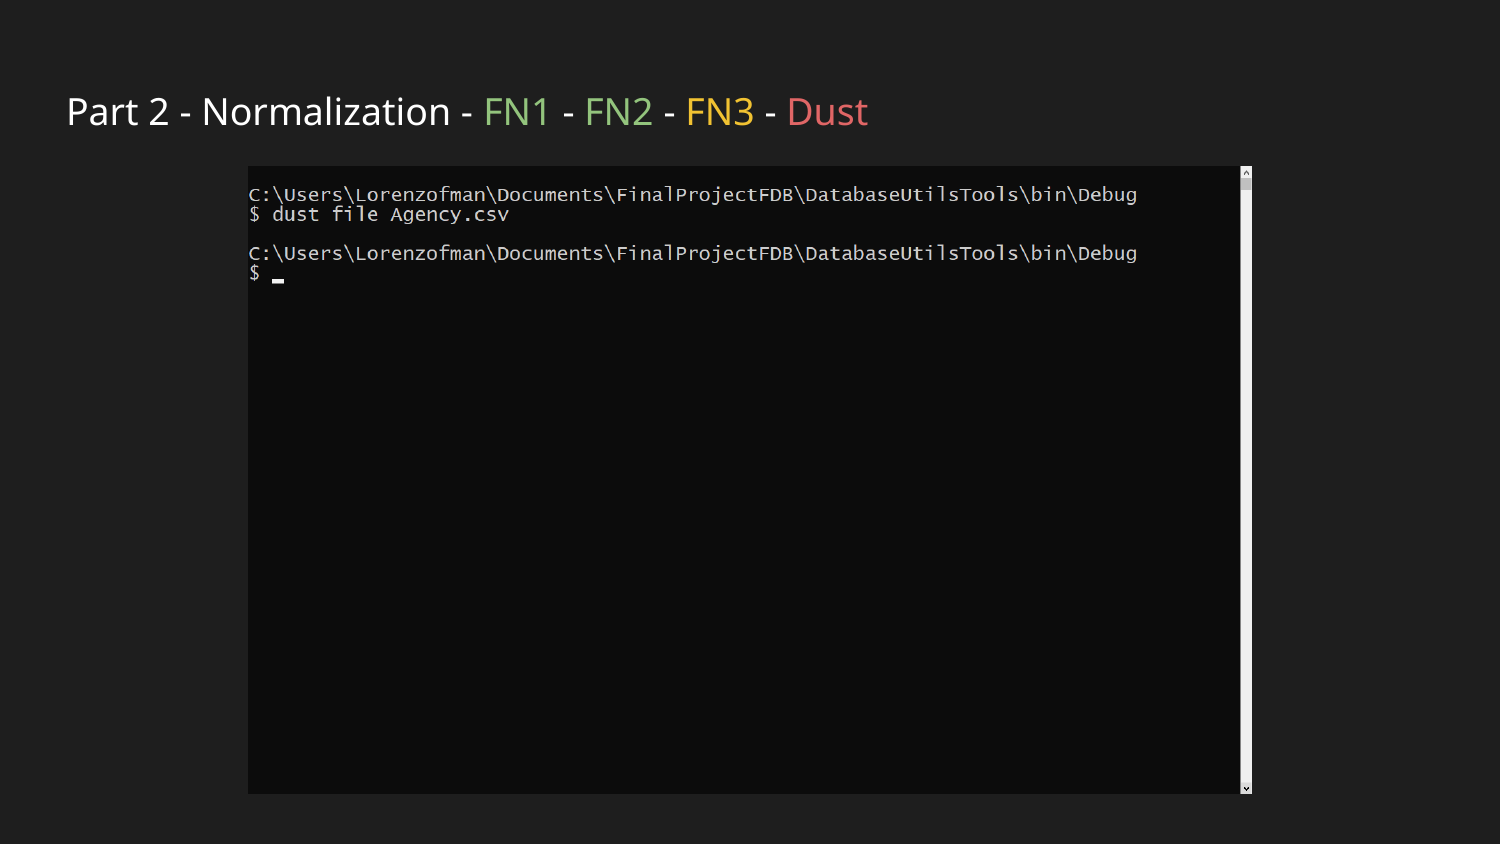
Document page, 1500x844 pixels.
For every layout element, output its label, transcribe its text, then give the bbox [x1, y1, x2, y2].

picture [248, 166, 1252, 794]
title Part 2 - Normalization - FN1 - FN2 - FN3 - Dust [51, 72, 1449, 167]
